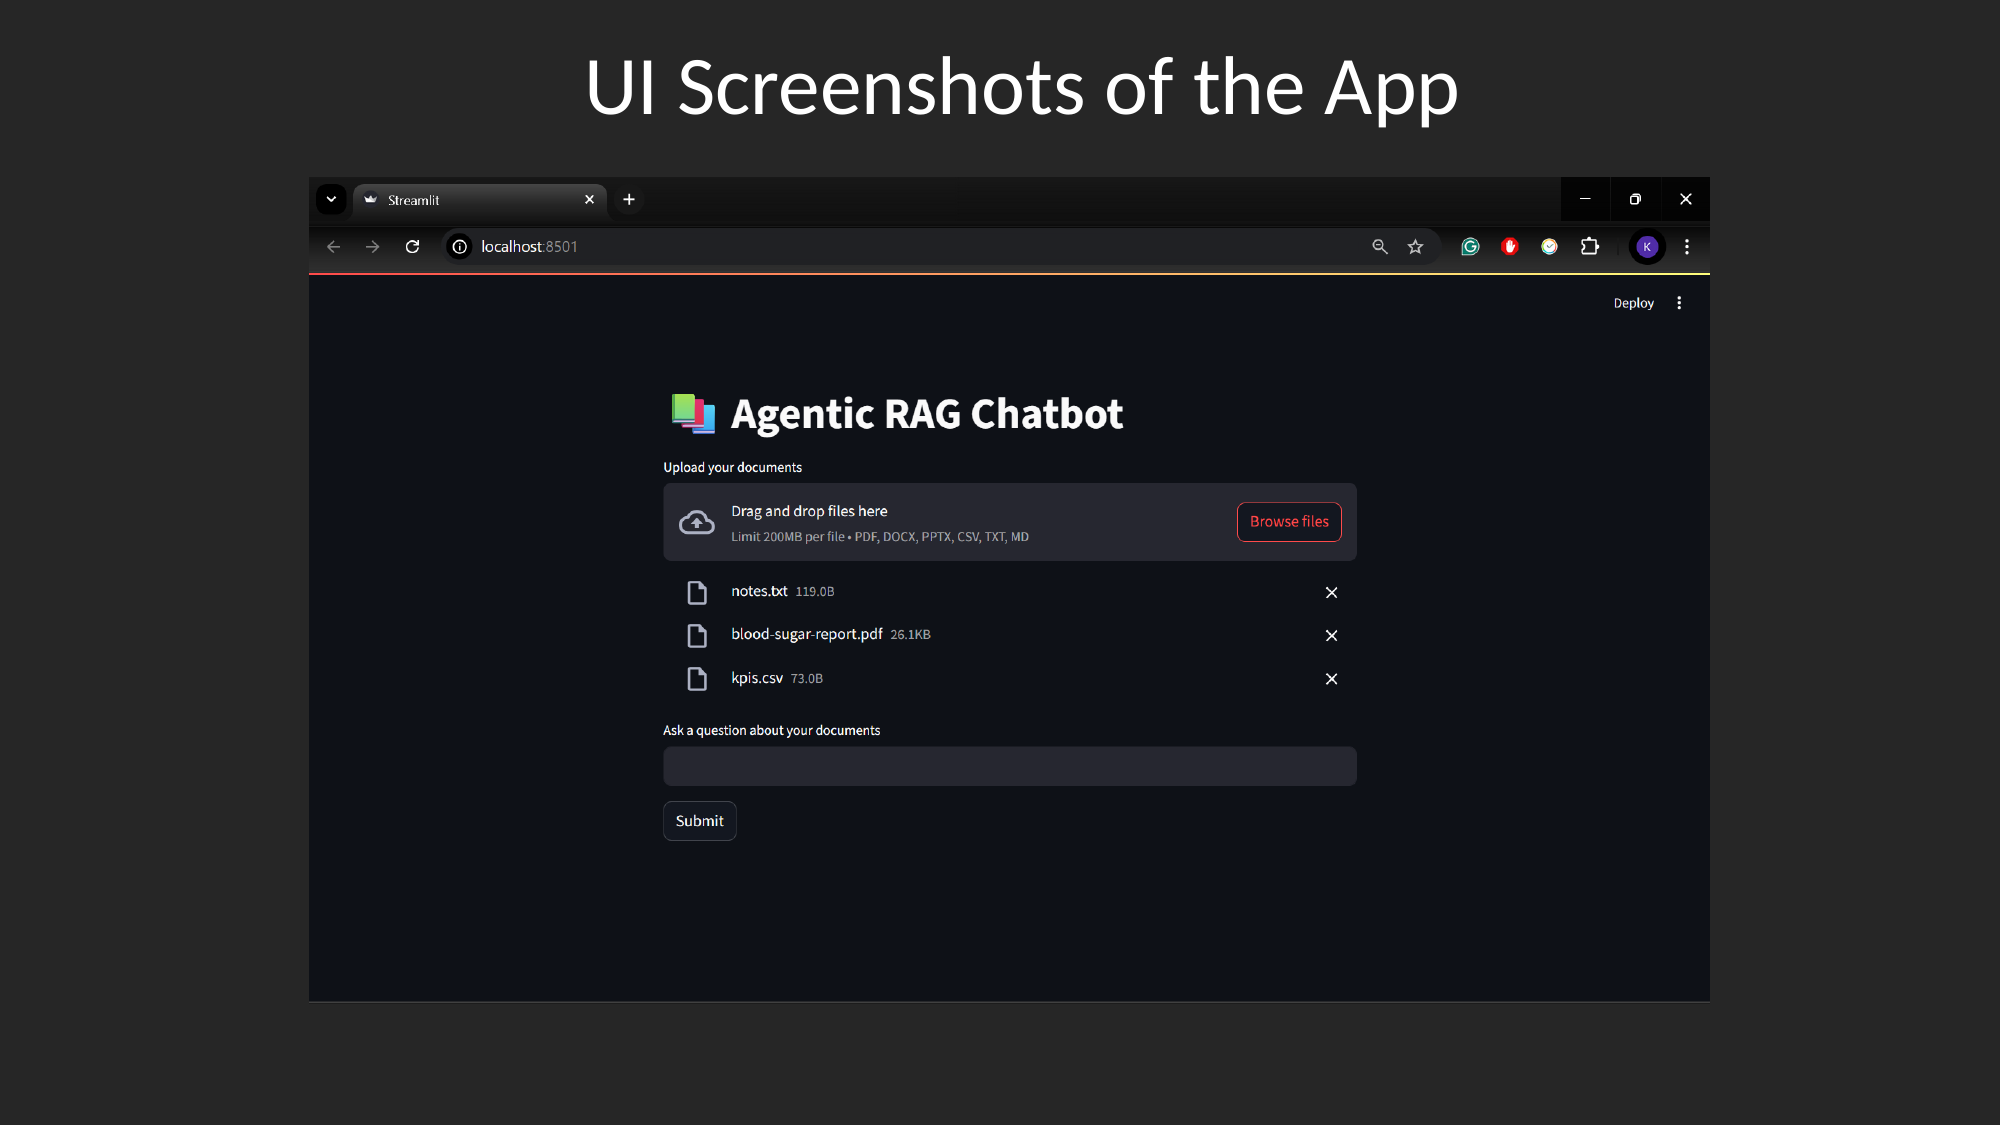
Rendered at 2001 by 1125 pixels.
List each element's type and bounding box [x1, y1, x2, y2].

text_box [355, 24, 1802, 876]
picture [309, 177, 1710, 1004]
